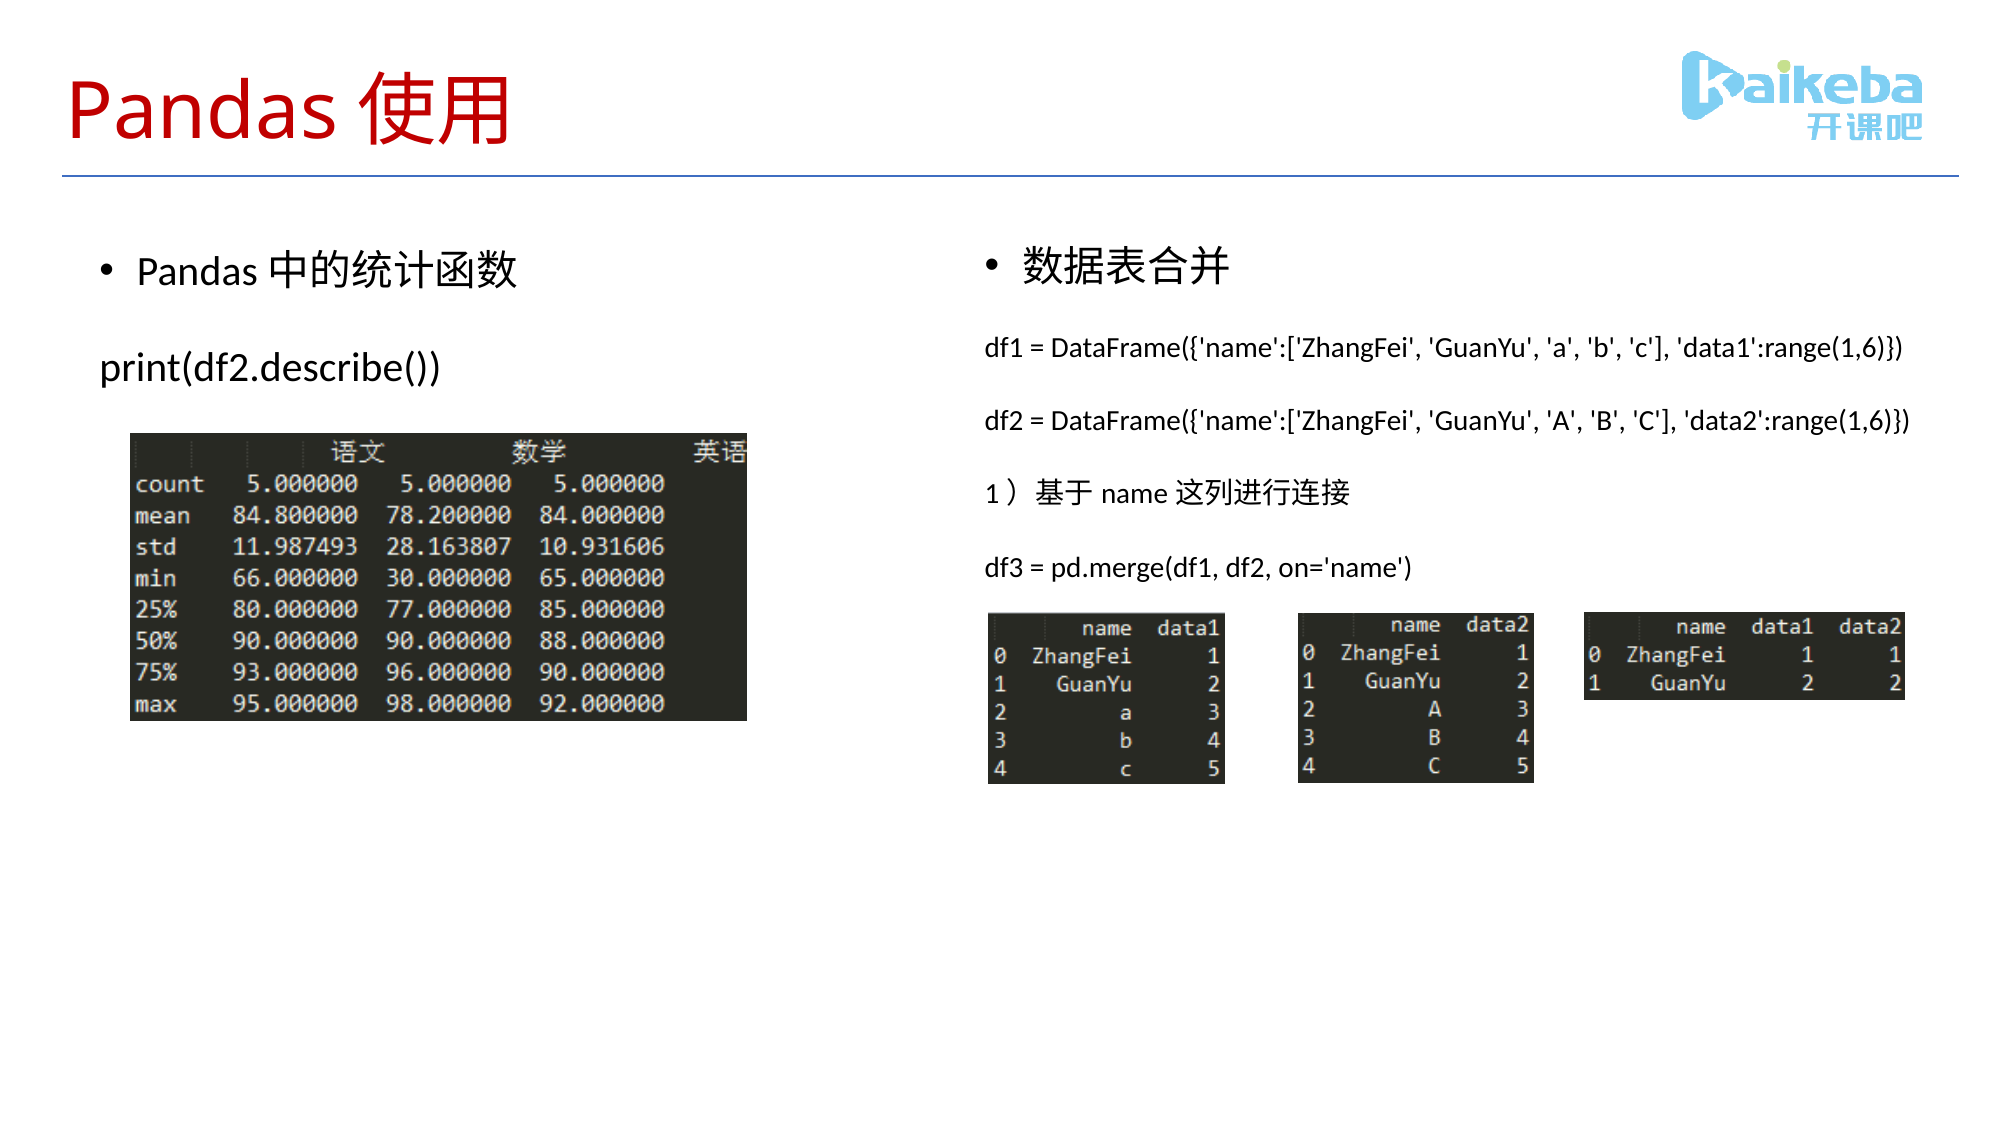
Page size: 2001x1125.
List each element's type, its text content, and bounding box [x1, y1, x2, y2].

title Pandas使用 [57, 59, 1728, 167]
picture [1298, 613, 1534, 783]
picture [1584, 611, 1905, 700]
text_box 数据表合并 df1 = DataFrame({'name':['ZhangFei', 'GuanYu', 'a', 'b', 'c'], 'data1':range(1,6)}) df2 = DataFrame({'name':['ZhangFei', 'GuanYu', 'A', 'B', 'C'], 'data2':range(1,6)}) 1）基于name这列进行连接 df3 = pd.merge(df1, df2, on='name') [977, 207, 1963, 859]
table_cell 0.77 [1653, 21, 1950, 167]
picture [988, 611, 1225, 785]
text_box Pandas中的统计函数 print(df2.describe()) [91, 211, 1020, 864]
picture [130, 433, 748, 722]
